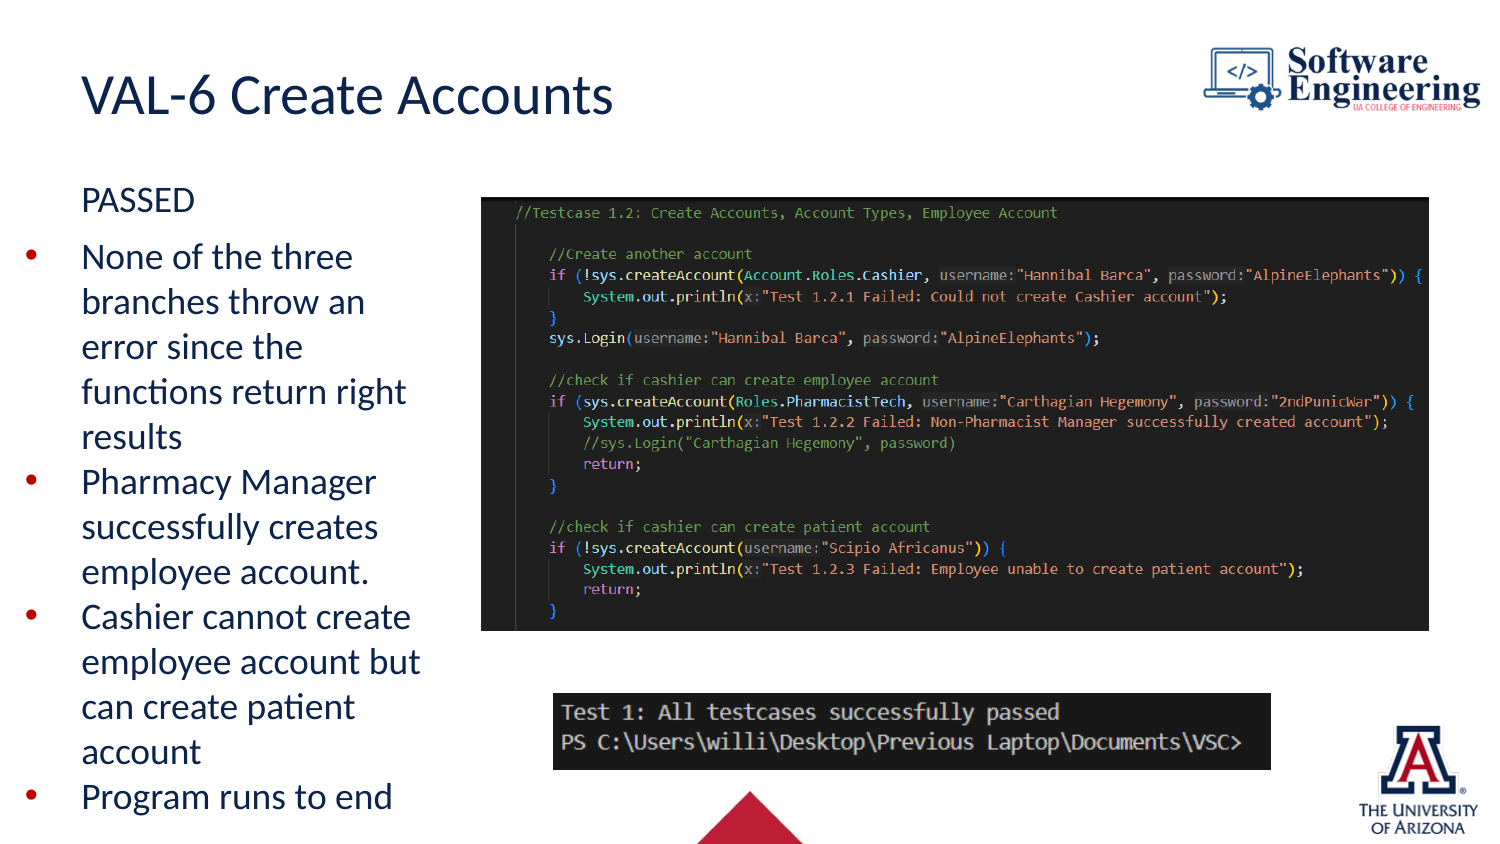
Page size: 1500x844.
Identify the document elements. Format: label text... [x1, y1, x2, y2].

list None of the three branches throw an error since the functions return right results Pharmacy Manager successfully creates employee account. Cashier cannot create employee account but can create patient account Program runs to end [0, 225, 432, 810]
picture [1359, 723, 1478, 834]
picture [481, 197, 1429, 631]
title VAL-6 Create Accounts [75, 48, 1425, 135]
list PASSED [75, 168, 1202, 226]
picture [552, 692, 1271, 771]
picture [1191, 36, 1490, 118]
picture [697, 791, 803, 844]
